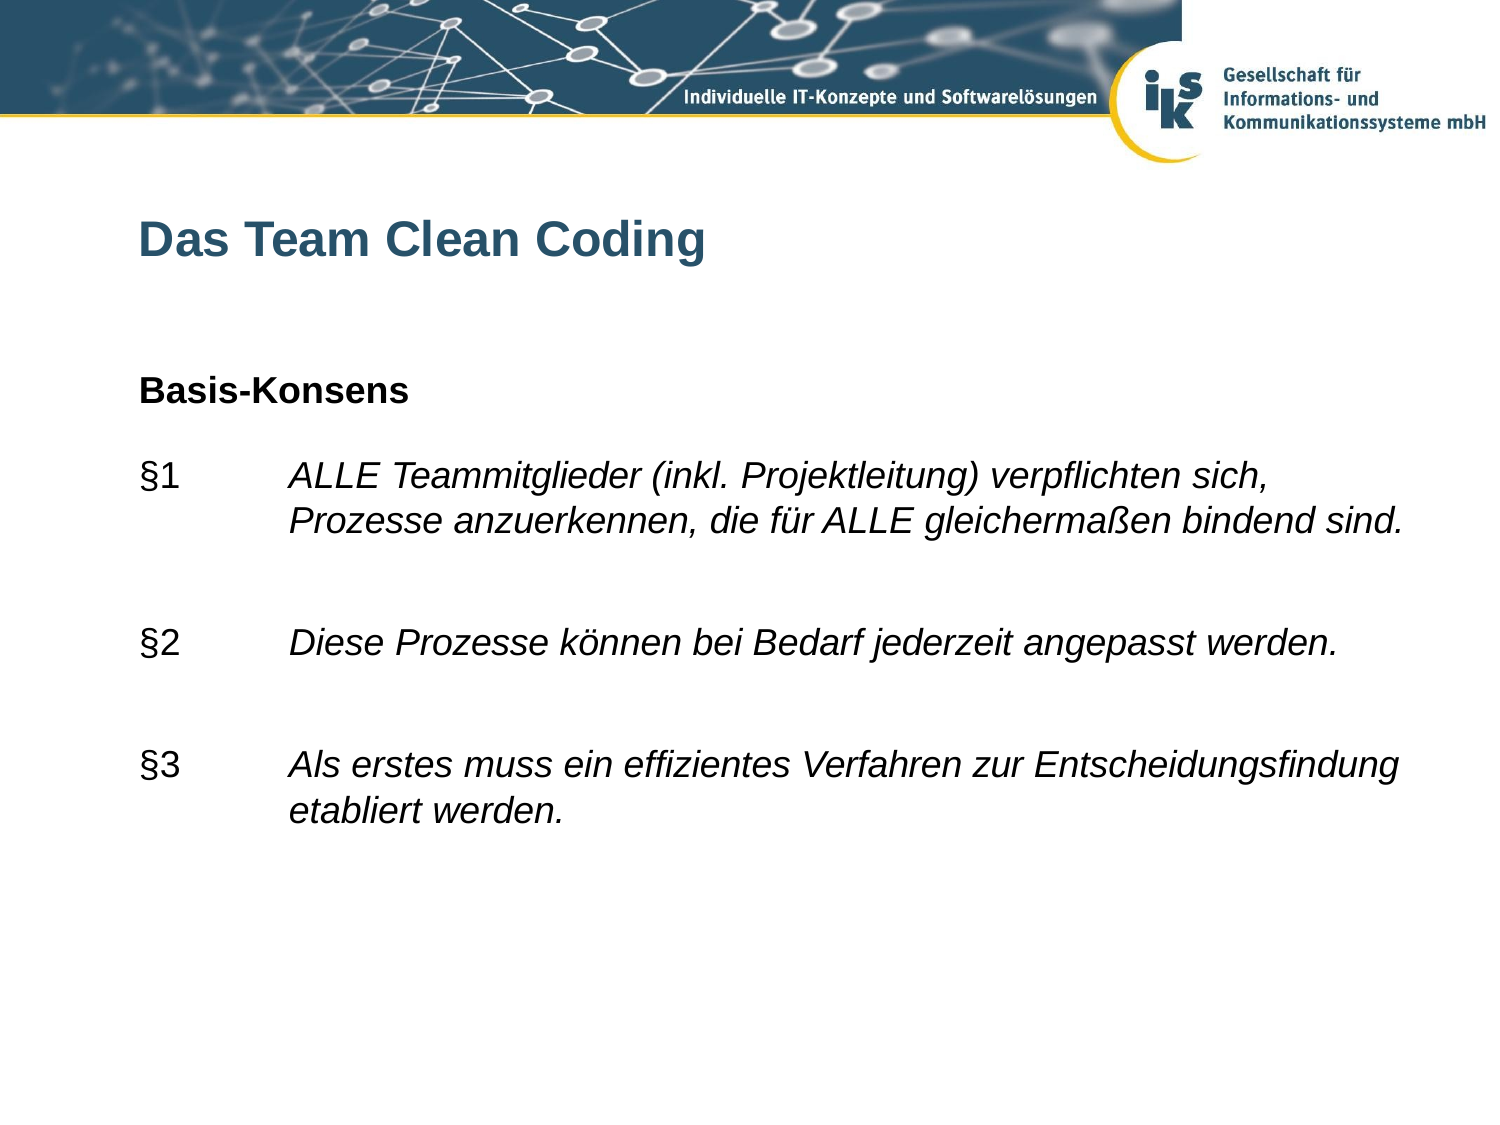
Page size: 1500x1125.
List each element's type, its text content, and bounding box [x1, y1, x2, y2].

text_box ALLE Teammitglieder (inkl. Projektleitung) verpflichten sich, Prozesse anzuerkennen, die für ALLE gleichermaßen bindend sind. [286, 449, 1412, 542]
title Das Team Clean Coding [136, 204, 714, 395]
picture [0, 0, 1486, 170]
text_box Als erstes muss ein effizientes Verfahren zur Entscheidungsfindung etabliert werden. [286, 738, 1411, 832]
text_box §2 [136, 615, 183, 663]
text_box Basis-Konsens [136, 395, 413, 412]
text_box Diese Prozesse können bei Bedarf jederzeit angepasst werden. [286, 615, 1347, 663]
text_box §1 [136, 449, 183, 497]
text_box §3 [136, 738, 183, 786]
